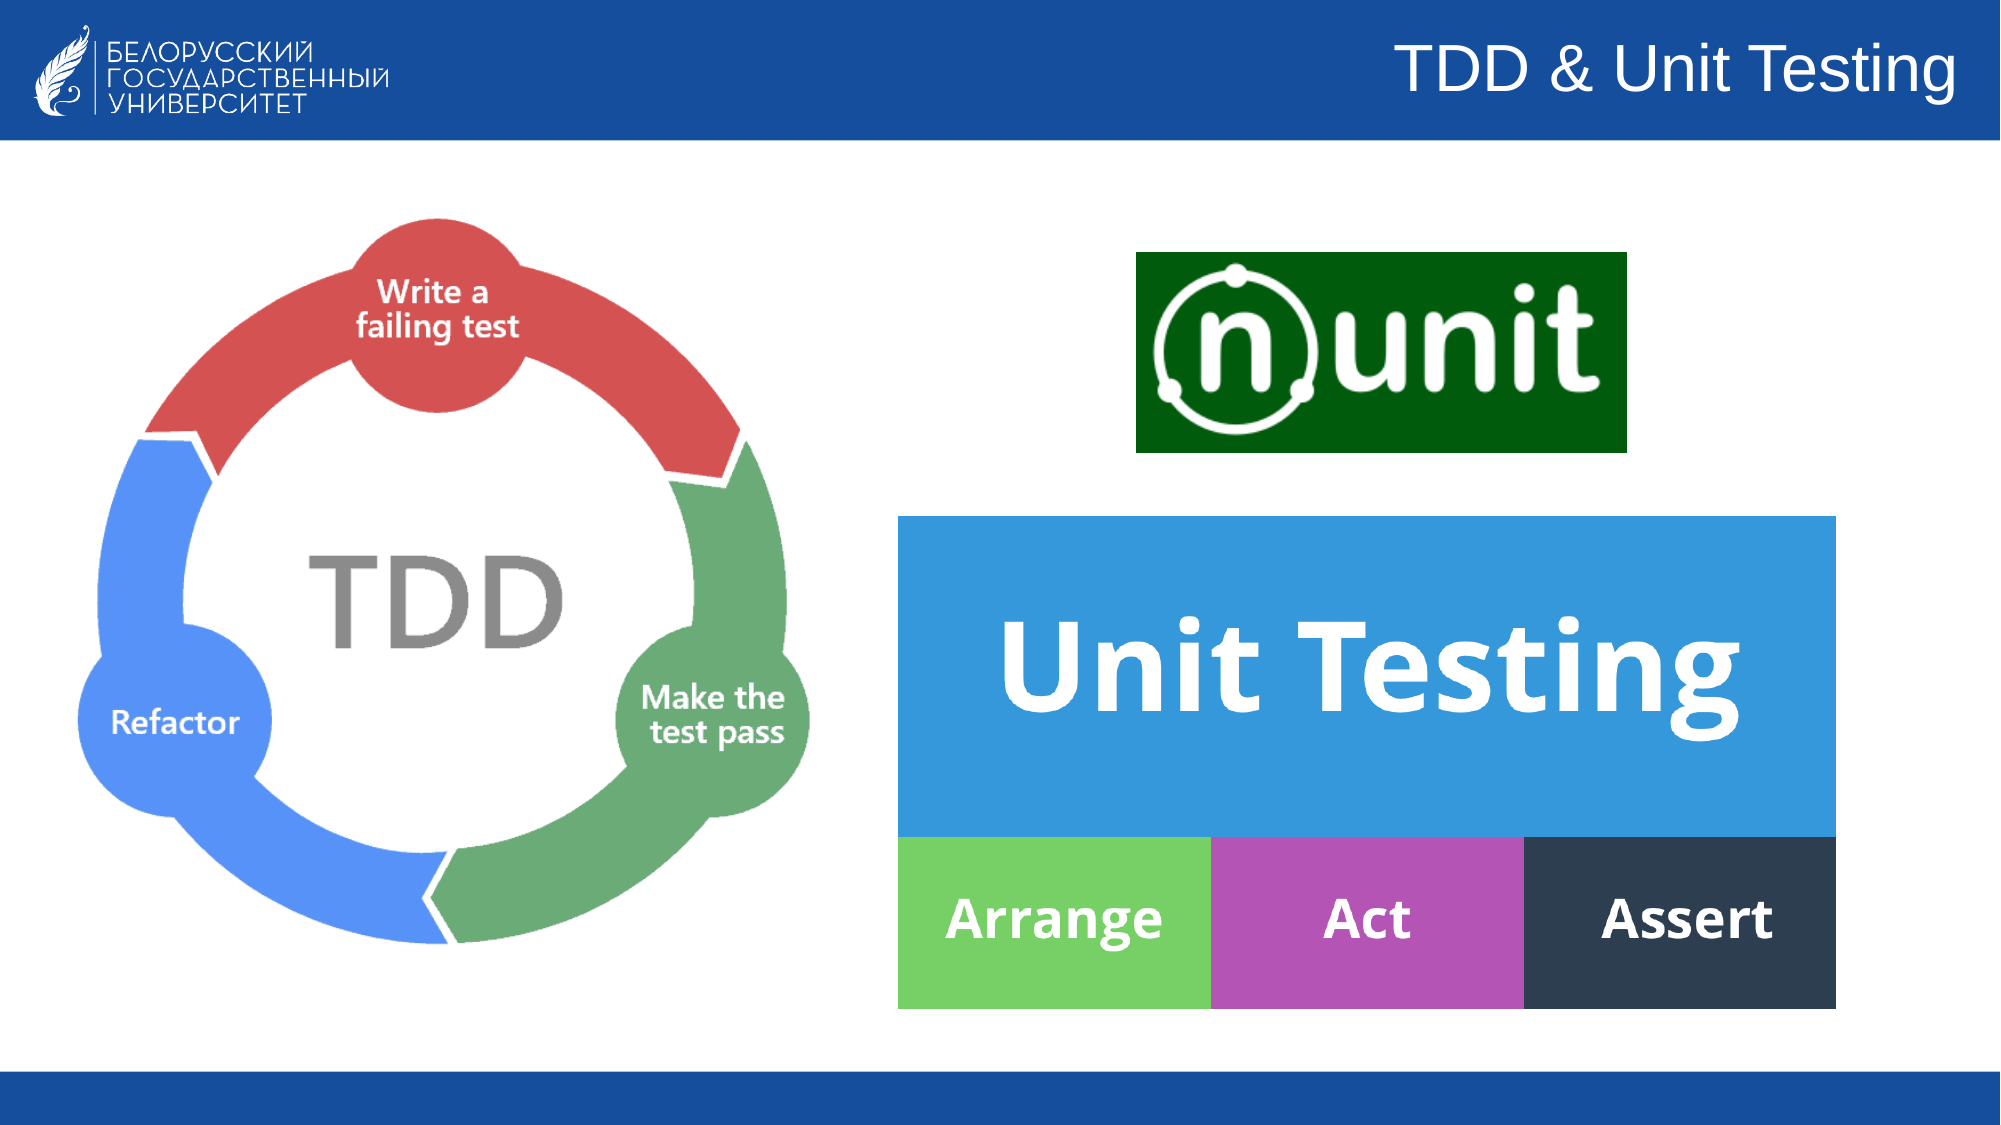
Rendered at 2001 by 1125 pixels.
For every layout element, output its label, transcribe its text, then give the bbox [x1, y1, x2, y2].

picture [49, 205, 832, 982]
picture [1136, 252, 1627, 453]
title TDD & Unit Testing [898, 6, 1975, 134]
picture [898, 516, 1836, 1009]
picture [33, 25, 388, 116]
